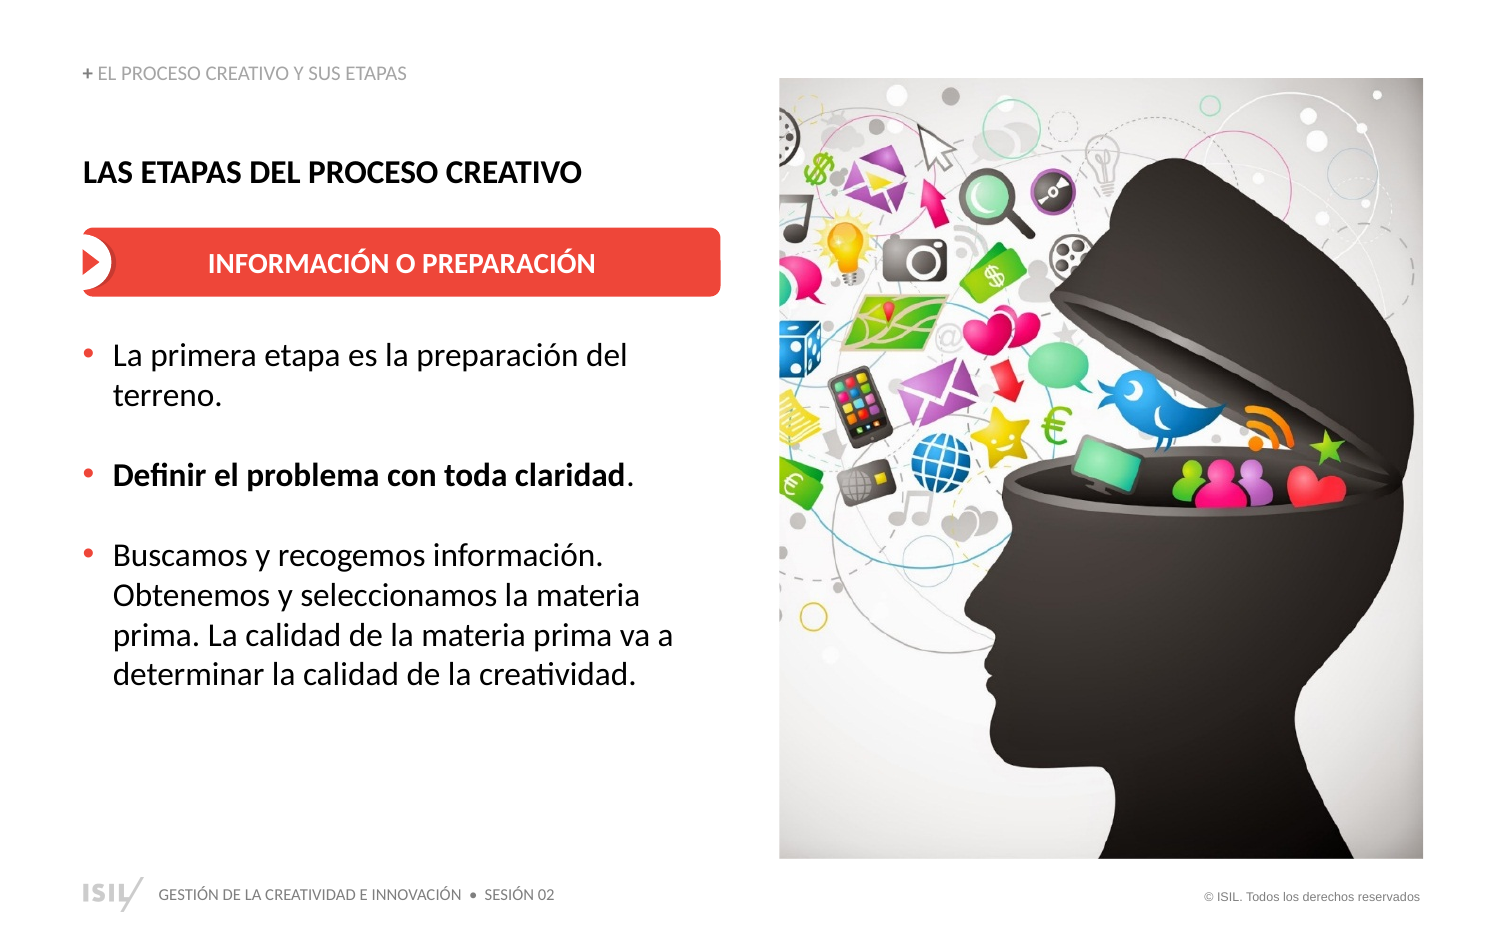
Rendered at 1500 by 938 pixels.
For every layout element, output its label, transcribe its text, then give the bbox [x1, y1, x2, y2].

text_box INFORMACIÓN O PREPARACIÓN [84, 227, 721, 297]
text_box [52, 233, 117, 291]
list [779, 78, 1424, 860]
text_box LAS ETAPAS DEL PROCESO CREATIVO [83, 150, 655, 191]
text_box + EL PROCESO CREATIVO Y SUS ETAPAS [82, 61, 482, 85]
text_box La primera etapa es la preparación del terreno. Definir el problema con toda claridad. Buscamos y recogemos información. Obtenemos y seleccionamos la materia prima. La calidad de la materia prima va a determinar la calidad de la creatividad. [82, 333, 721, 693]
